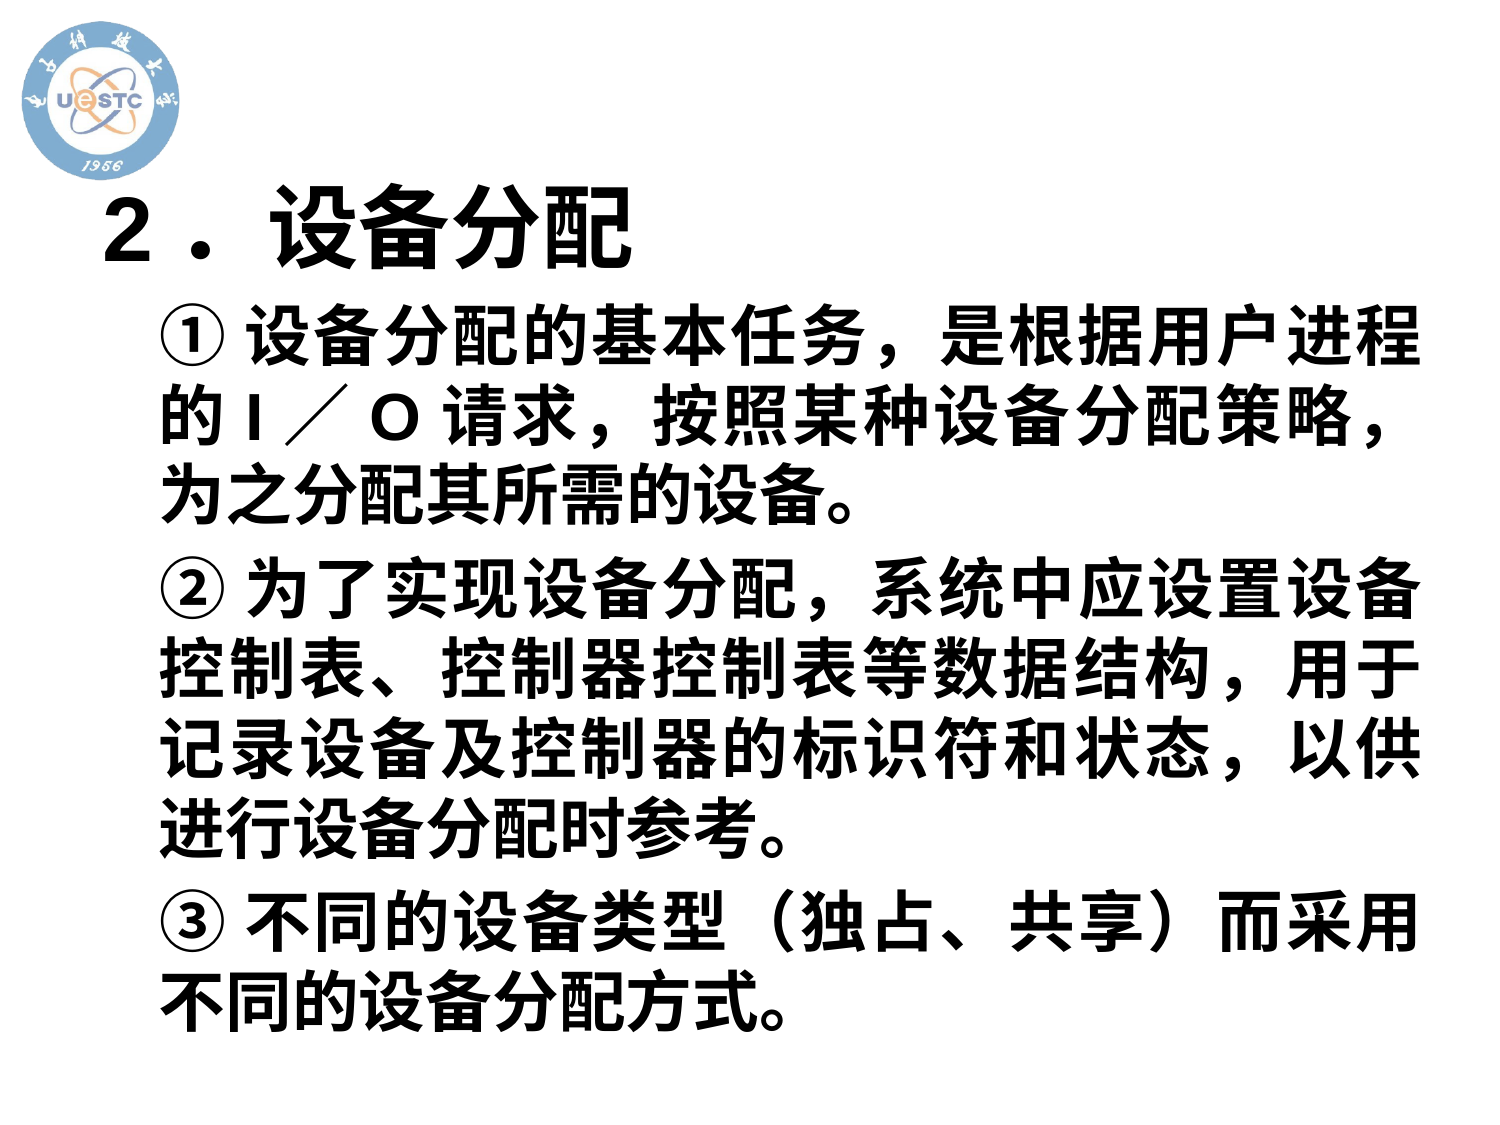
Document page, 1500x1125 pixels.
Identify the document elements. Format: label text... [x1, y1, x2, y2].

picture [0, 0, 200, 200]
list 2．设备分配 ①设备分配的基本任务，是根据用户进程的I／O请求，按照某种设备分配策略，为之分配其所需的设备。 ②为了实现设备分配，系统中应设置设备控制表、控制器控制表等数据结构，用于记录设备及控制器的标识符和状态，以供进行设备分配时参考。 ③不同的设备类型（独占、共享）而采用不同的设备分配方式。 [87, 162, 1438, 1068]
